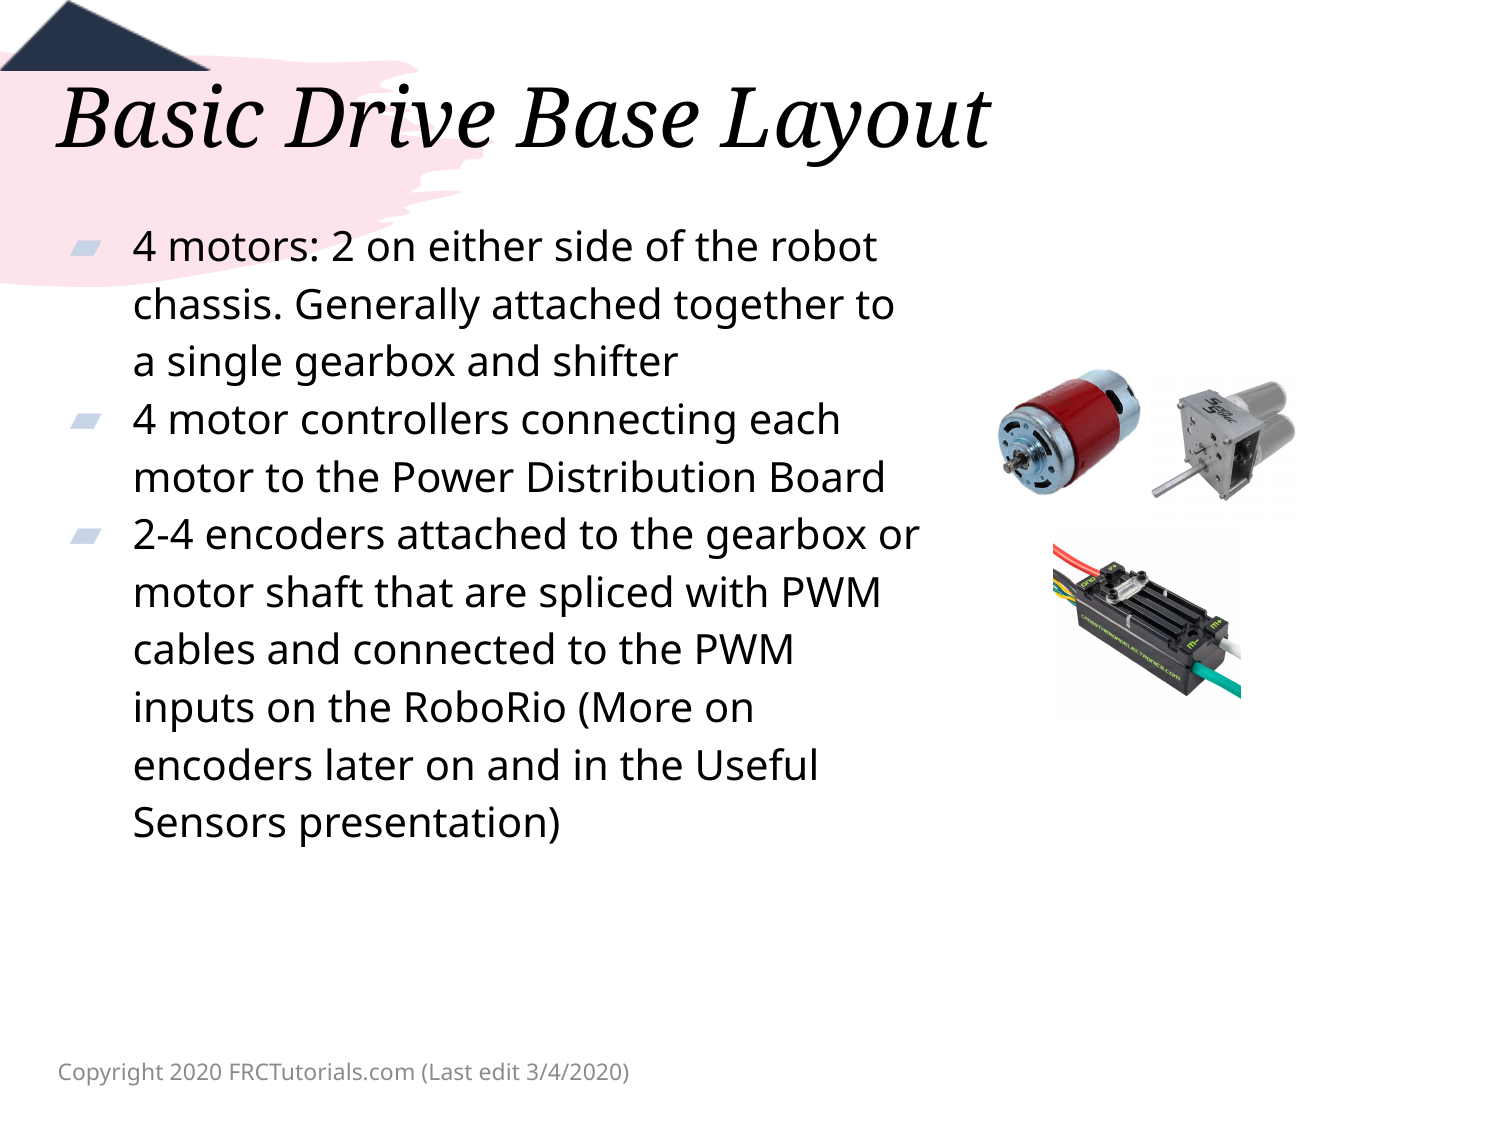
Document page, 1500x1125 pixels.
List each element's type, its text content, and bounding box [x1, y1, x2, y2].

picture [0, 0, 213, 71]
list 4 motors: 2 on either side of the robot chassis. Generally attached together to a single gearbox and shifter 4 motor controllers connecting each motor to the Power Distribution Board 2-4 encoders attached to the gearbox or motor shaft that are spliced with PWM cables and connected to the PWM inputs on the RoboRio (More on encoders later on and in the Useful Sensors presentation) [42, 204, 941, 1030]
title Basic Drive Base Layout [42, 59, 1464, 182]
footer Copyright 2020 FRCTutorials.com (Last edit 3/4/2020) [42, 1042, 718, 1103]
picture [940, 310, 1301, 719]
